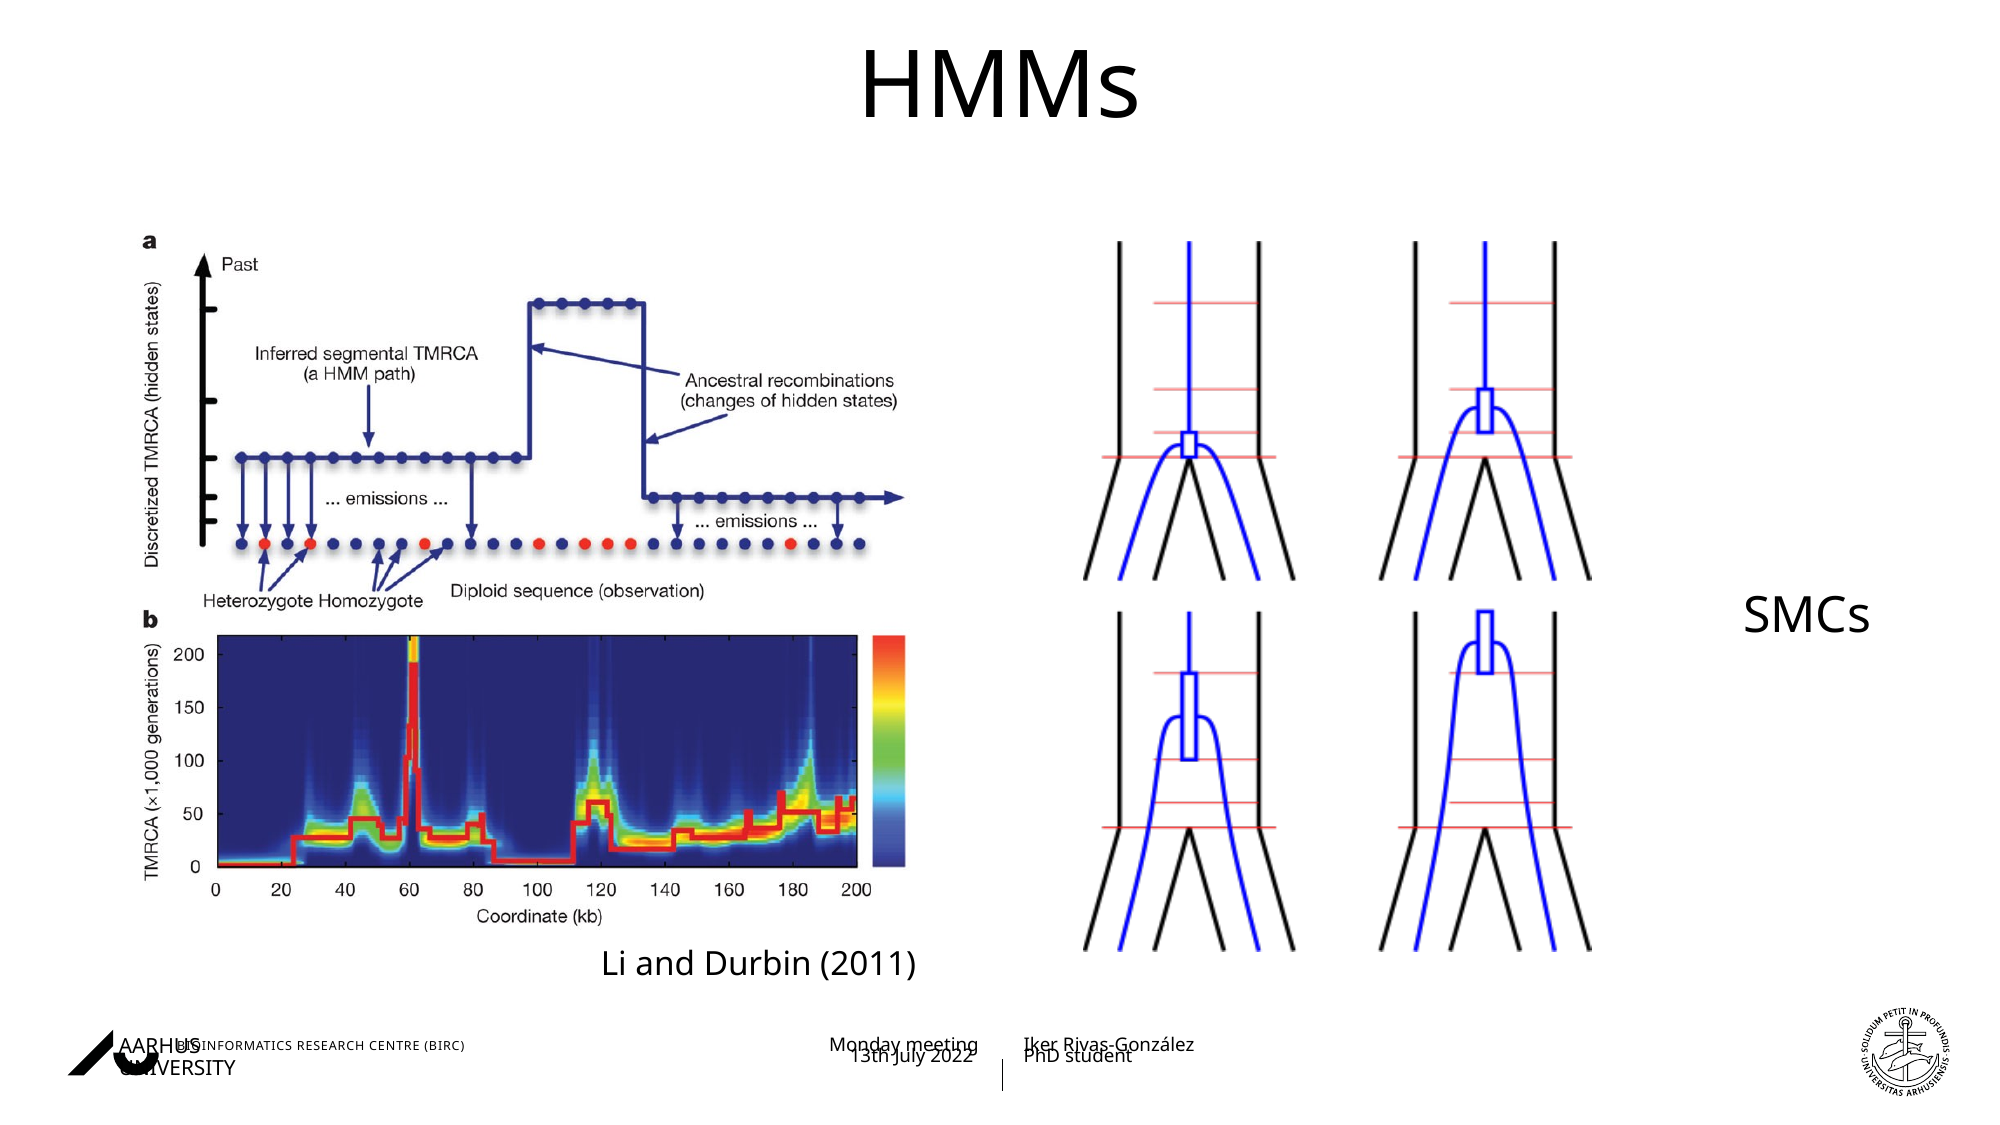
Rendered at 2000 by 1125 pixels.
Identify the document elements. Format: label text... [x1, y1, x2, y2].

text_box Li and Durbin (2011) [600, 944, 917, 983]
picture [1083, 241, 1592, 952]
text_box SMCs [1706, 552, 1909, 643]
title HMMs [51, 37, 1948, 162]
picture [137, 216, 911, 938]
